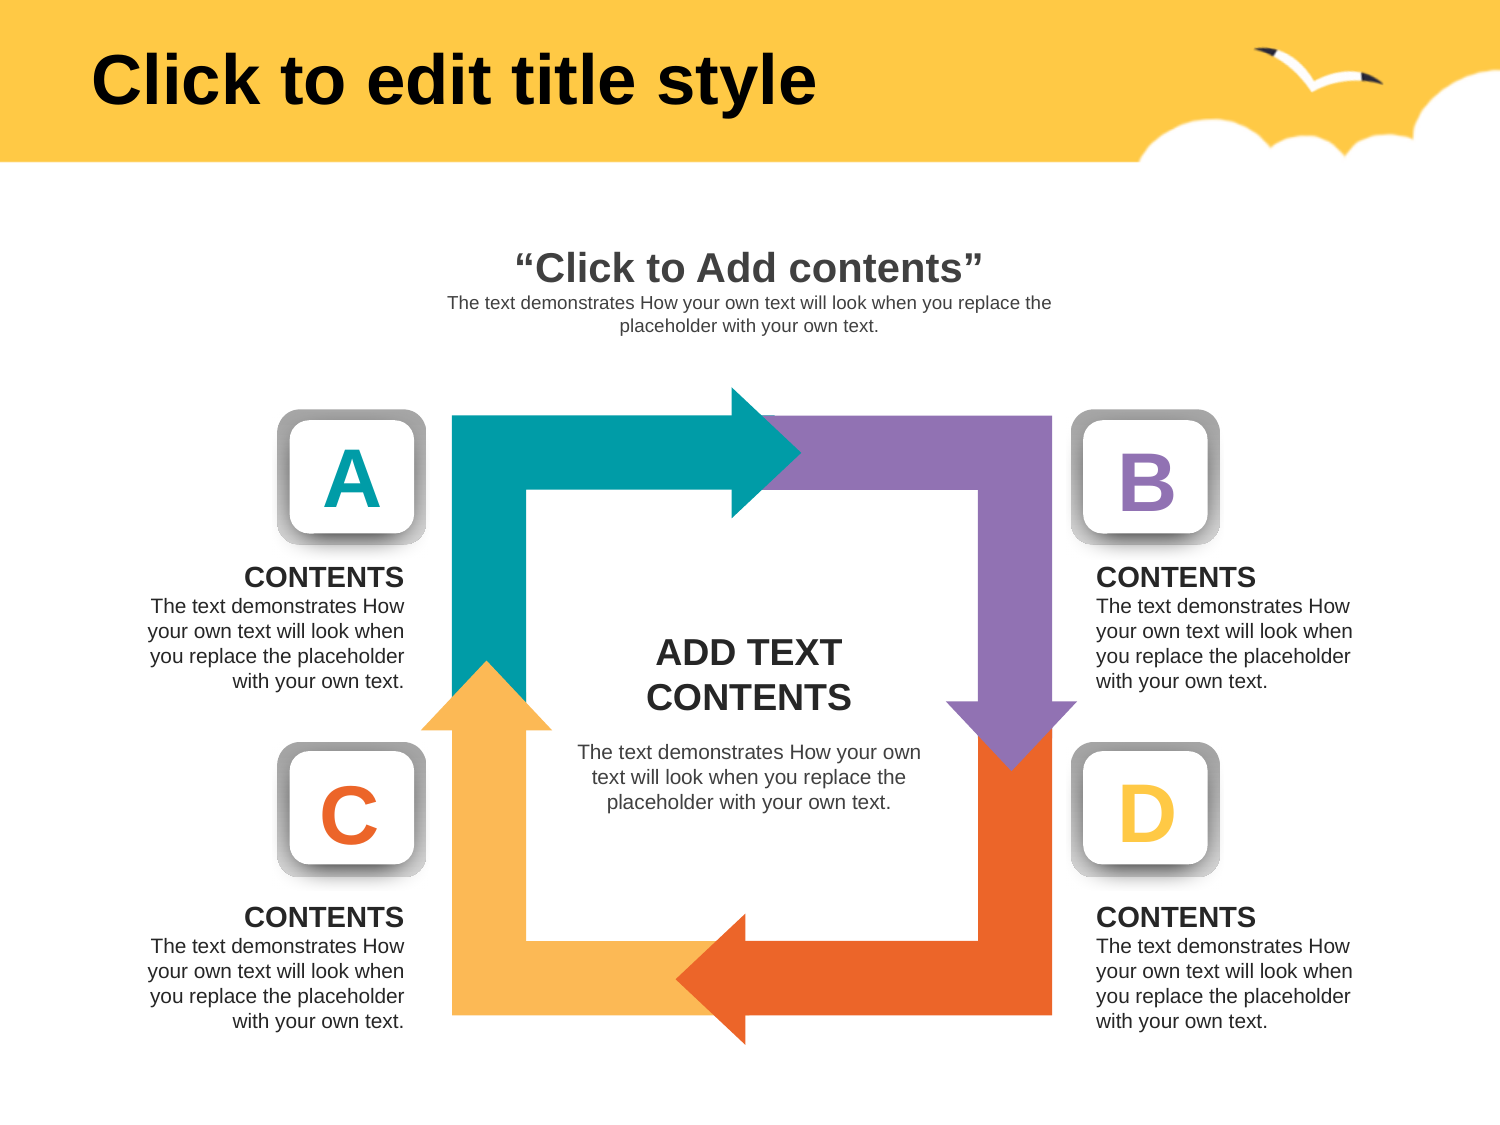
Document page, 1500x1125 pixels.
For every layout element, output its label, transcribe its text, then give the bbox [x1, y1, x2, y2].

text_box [1070, 409, 1220, 545]
text_box [418, 658, 555, 733]
text_box [943, 699, 1080, 774]
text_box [277, 409, 429, 545]
text_box “Click to Add contents” The text demonstrates How your own text will look when you replace the placeholder with your own text. [427, 233, 1071, 344]
text_box CONTENTS The text demonstrates How your own text will look when you replace the placeholder with your own text. [101, 550, 420, 701]
text_box [729, 385, 804, 521]
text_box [277, 741, 427, 878]
text_box [450, 413, 729, 700]
text_box [764, 413, 1054, 699]
title Click to edit title style [76, 0, 1107, 152]
text_box CONTENTS The text demonstrates How your own text will look when you replace the placeholder with your own text. [1081, 890, 1400, 1041]
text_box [1070, 741, 1224, 878]
picture [0, 0, 1500, 1125]
text_box CONTENTS The text demonstrates How your own text will look when you replace the placeholder with your own text. [1081, 550, 1400, 701]
text_box ADD TEXT CONTENTS [631, 621, 868, 726]
text_box [748, 731, 1054, 1017]
text_box The text demonstrates How your own text will look when you replace the placeholder with your own text. [556, 731, 942, 822]
text_box CONTENTS The text demonstrates How your own text will look when you replace the placeholder with your own text. [101, 890, 420, 1041]
text_box [673, 911, 748, 1047]
text_box [450, 733, 714, 1017]
